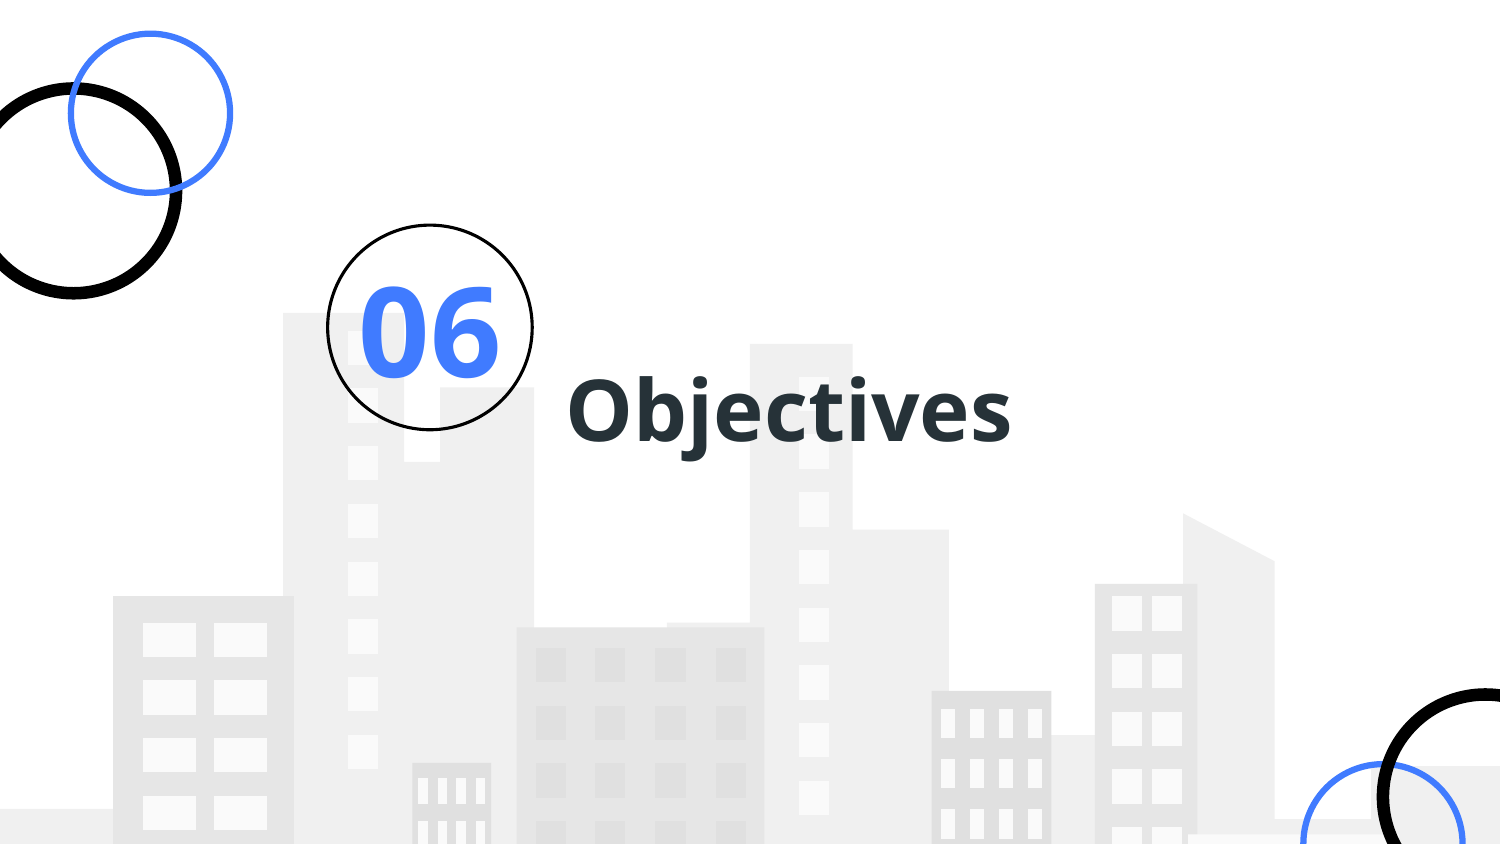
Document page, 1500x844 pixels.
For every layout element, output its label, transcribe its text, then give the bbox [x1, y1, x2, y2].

text_box [0, 88, 177, 294]
text_box [70, 33, 231, 193]
text_box [354, 225, 506, 258]
title 06 [309, 258, 551, 397]
title Objectives [325, 340, 1405, 710]
